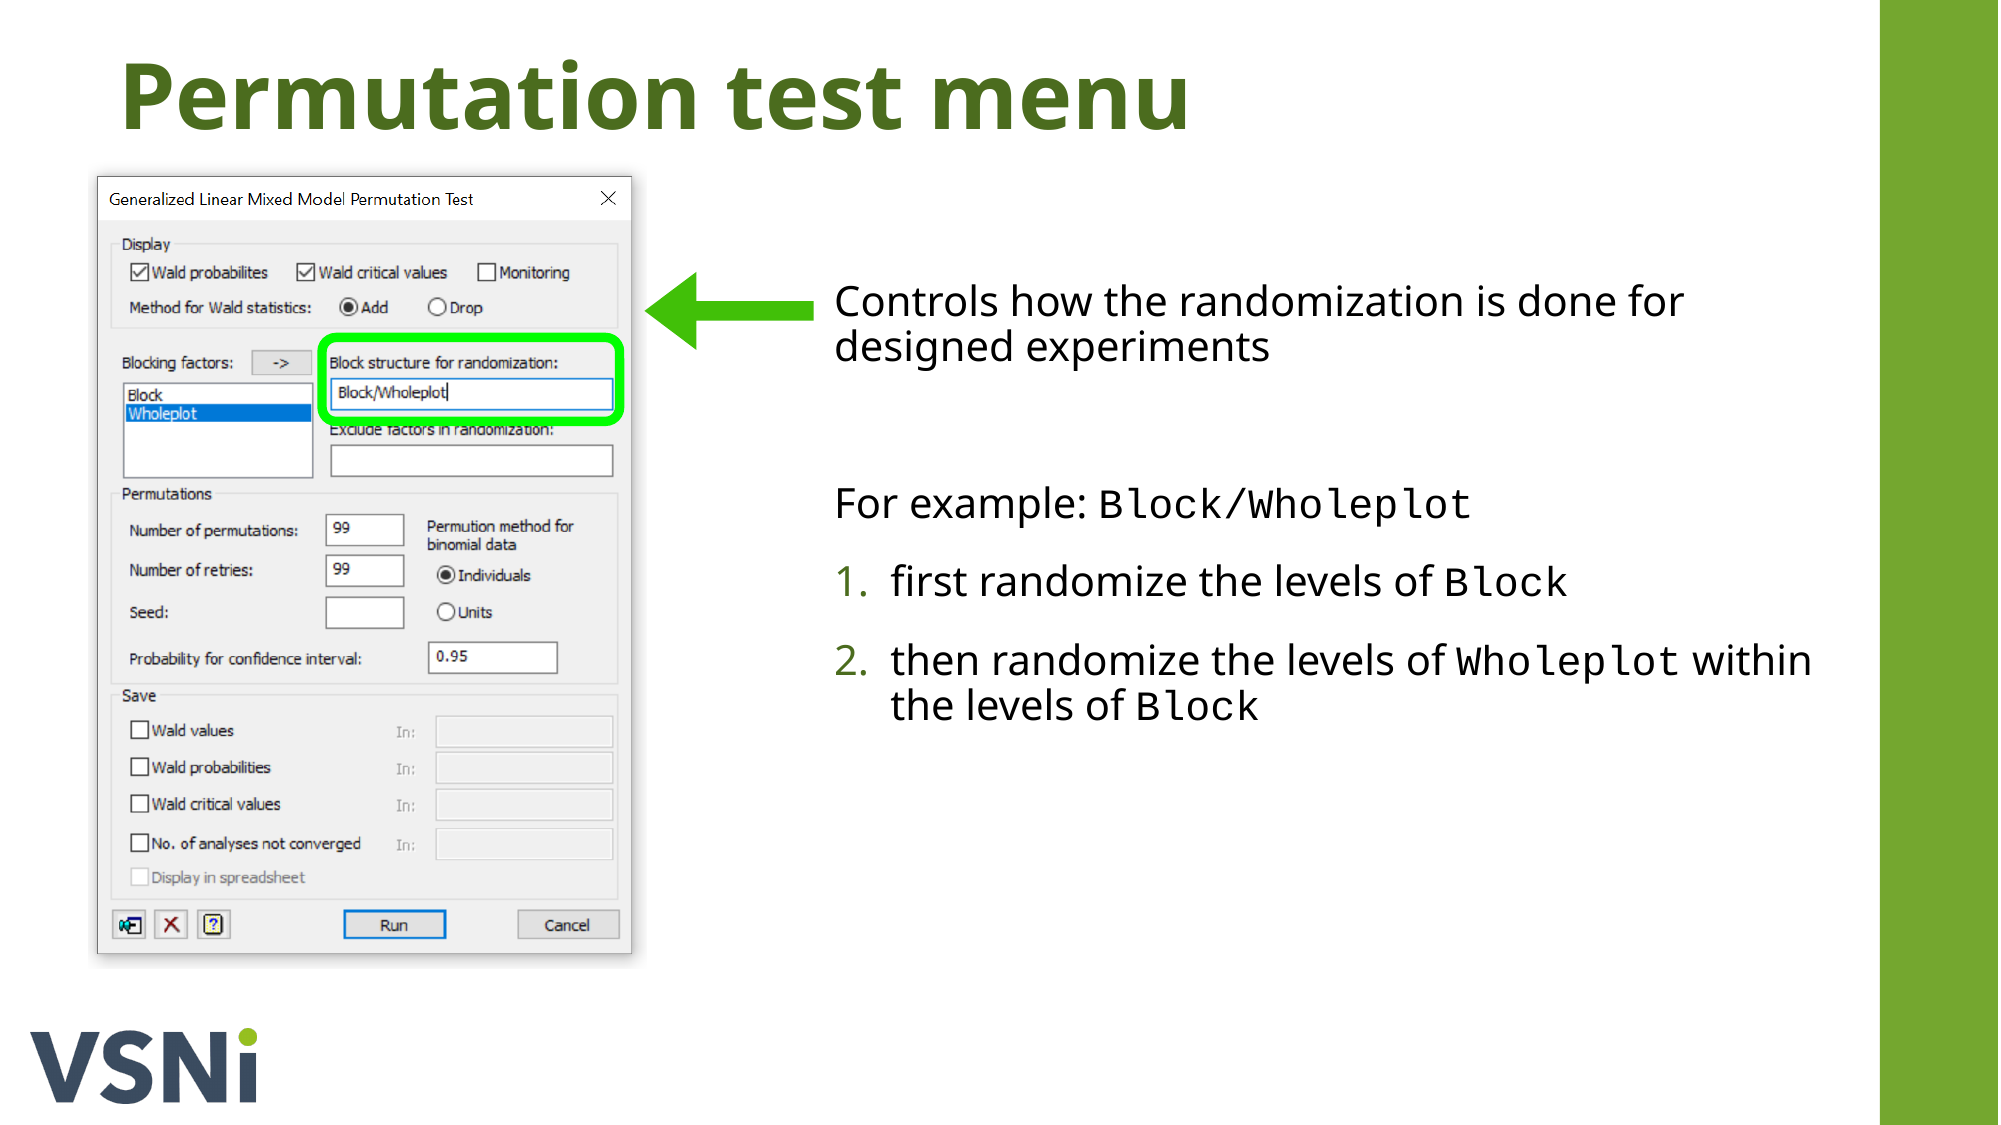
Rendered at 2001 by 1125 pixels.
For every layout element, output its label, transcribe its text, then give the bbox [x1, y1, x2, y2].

text_box [647, 271, 814, 350]
list Controls how the randomization is done for designed experiments For example: Block/Wholeplot first randomize the levels of Block then randomize the levels of Wholeplot within the levels of Block [819, 273, 1863, 1048]
picture [88, 156, 647, 969]
title Permutation test menu [103, 22, 1829, 177]
picture [30, 1028, 257, 1104]
